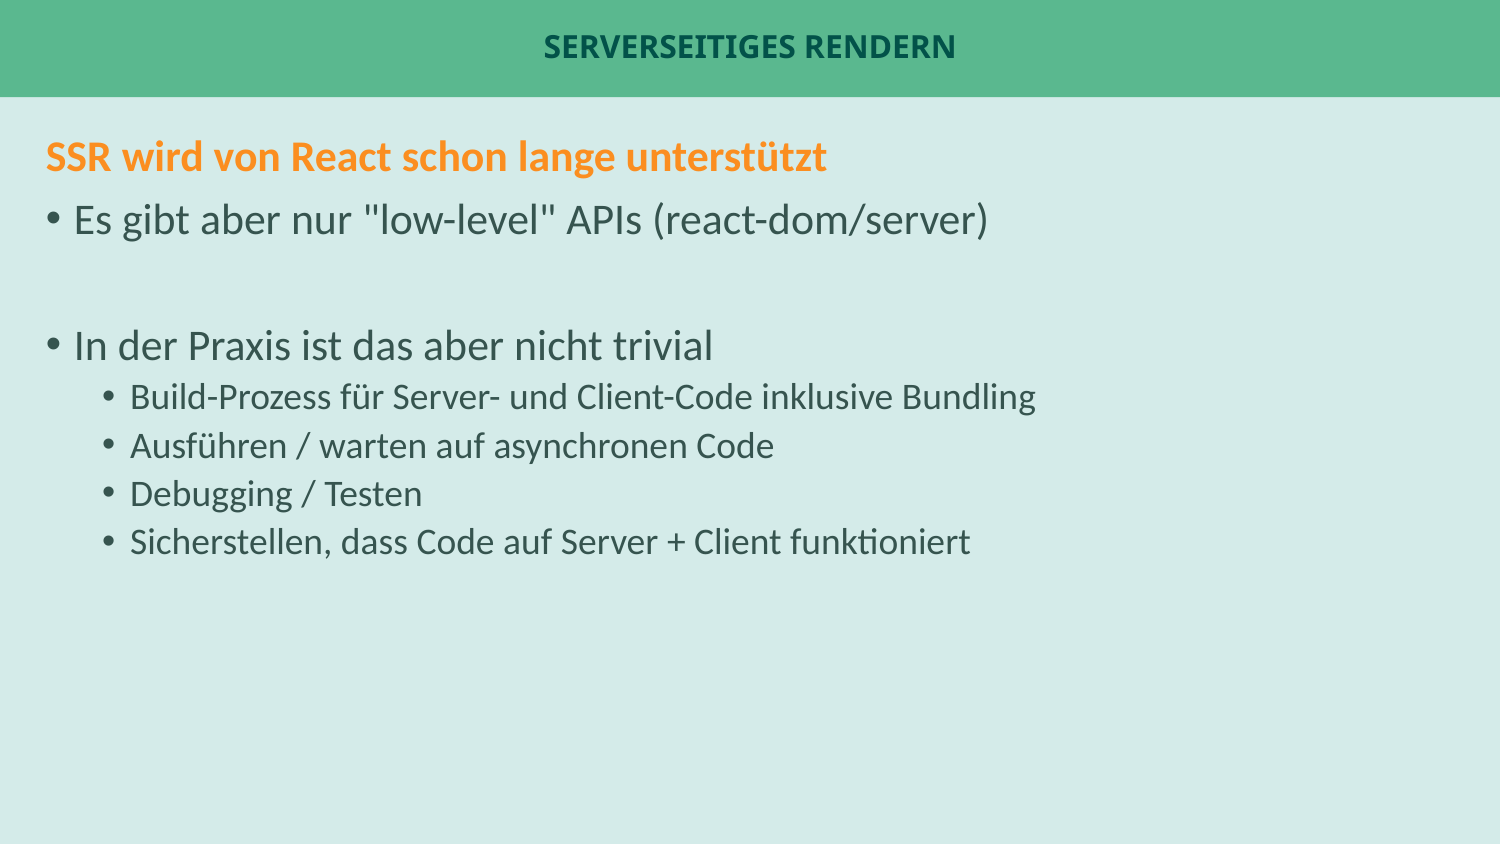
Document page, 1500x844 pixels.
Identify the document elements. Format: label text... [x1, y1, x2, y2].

title Serverseitiges rendern [0, 0, 1500, 98]
list SSR wird von React schon lange unterstützt Es gibt aber nur "low-level" APIs (react-dom/server) In der Praxis ist das aber nicht trivial Build-Prozess für Server- und Client-Code inklusive Bundling Ausführen / warten auf asynchronen Code Debugging / Testen Sicherstellen, dass Code auf Server + Client funktioniert [30, 126, 1470, 782]
